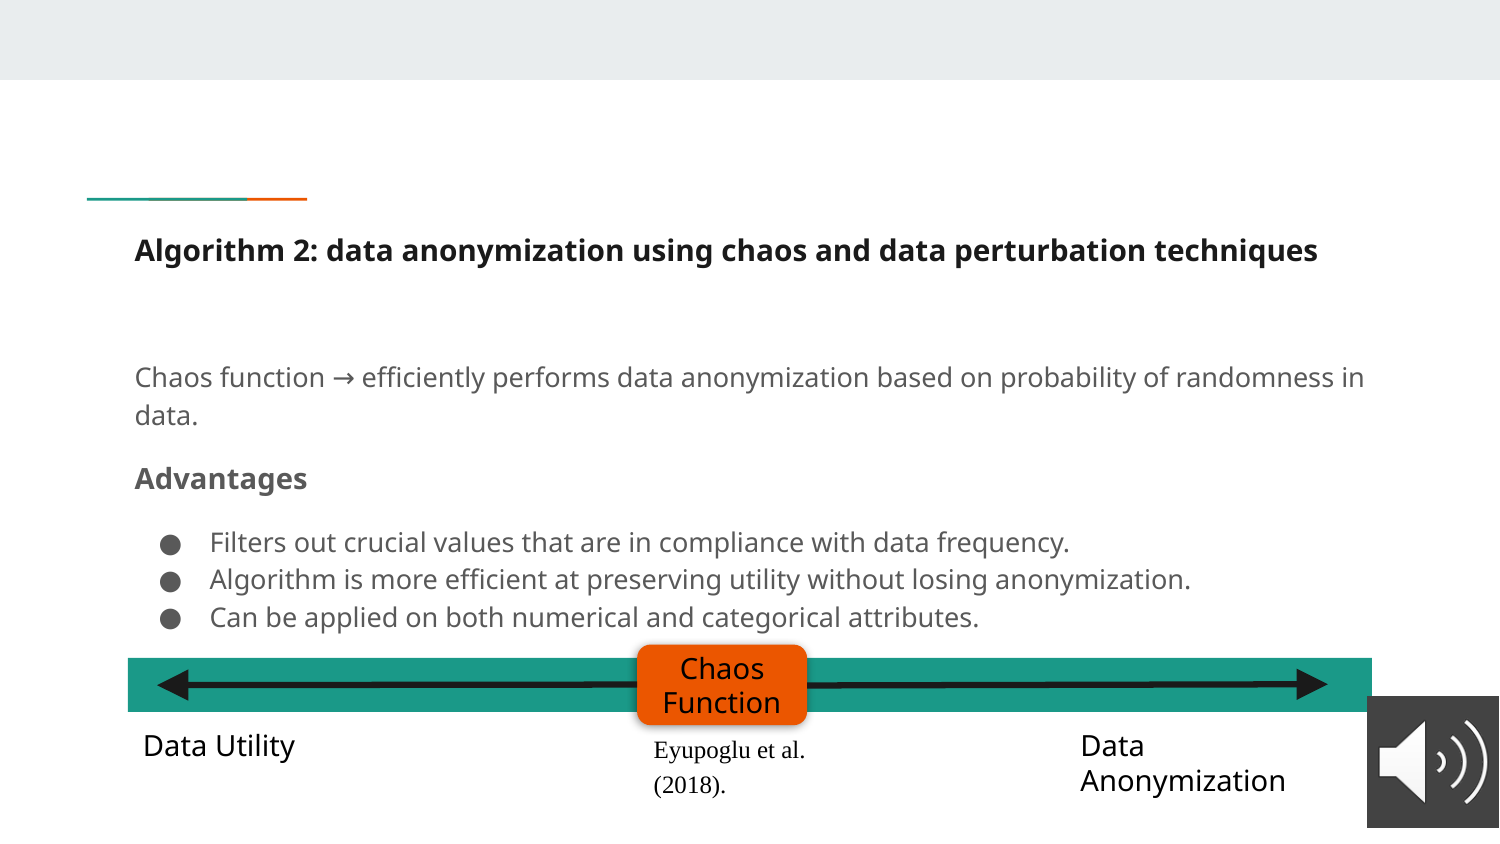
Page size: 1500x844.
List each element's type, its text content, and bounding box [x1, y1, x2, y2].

text_box Eyupoglu et al. (2018). [638, 714, 862, 814]
text_box Chaos Function [637, 644, 808, 717]
title Algorithm 2: data anonymization using chaos and data perturbation techniques [119, 216, 1381, 305]
list Chaos function → efficiently performs data anonymization based on probability of randomness in data. Advantages Filters out crucial values that are in compliance with data frequency. Algorithm is more efficient at preserving utility without losing anonymization. Can be applied on both numerical and categorical attributes. [119, 341, 1381, 712]
text_box [127, 657, 629, 712]
text_box Data Anonymization [1065, 711, 1361, 812]
text_box [814, 657, 1372, 712]
picture [1366, 695, 1500, 829]
text_box Data Utility [127, 711, 351, 777]
